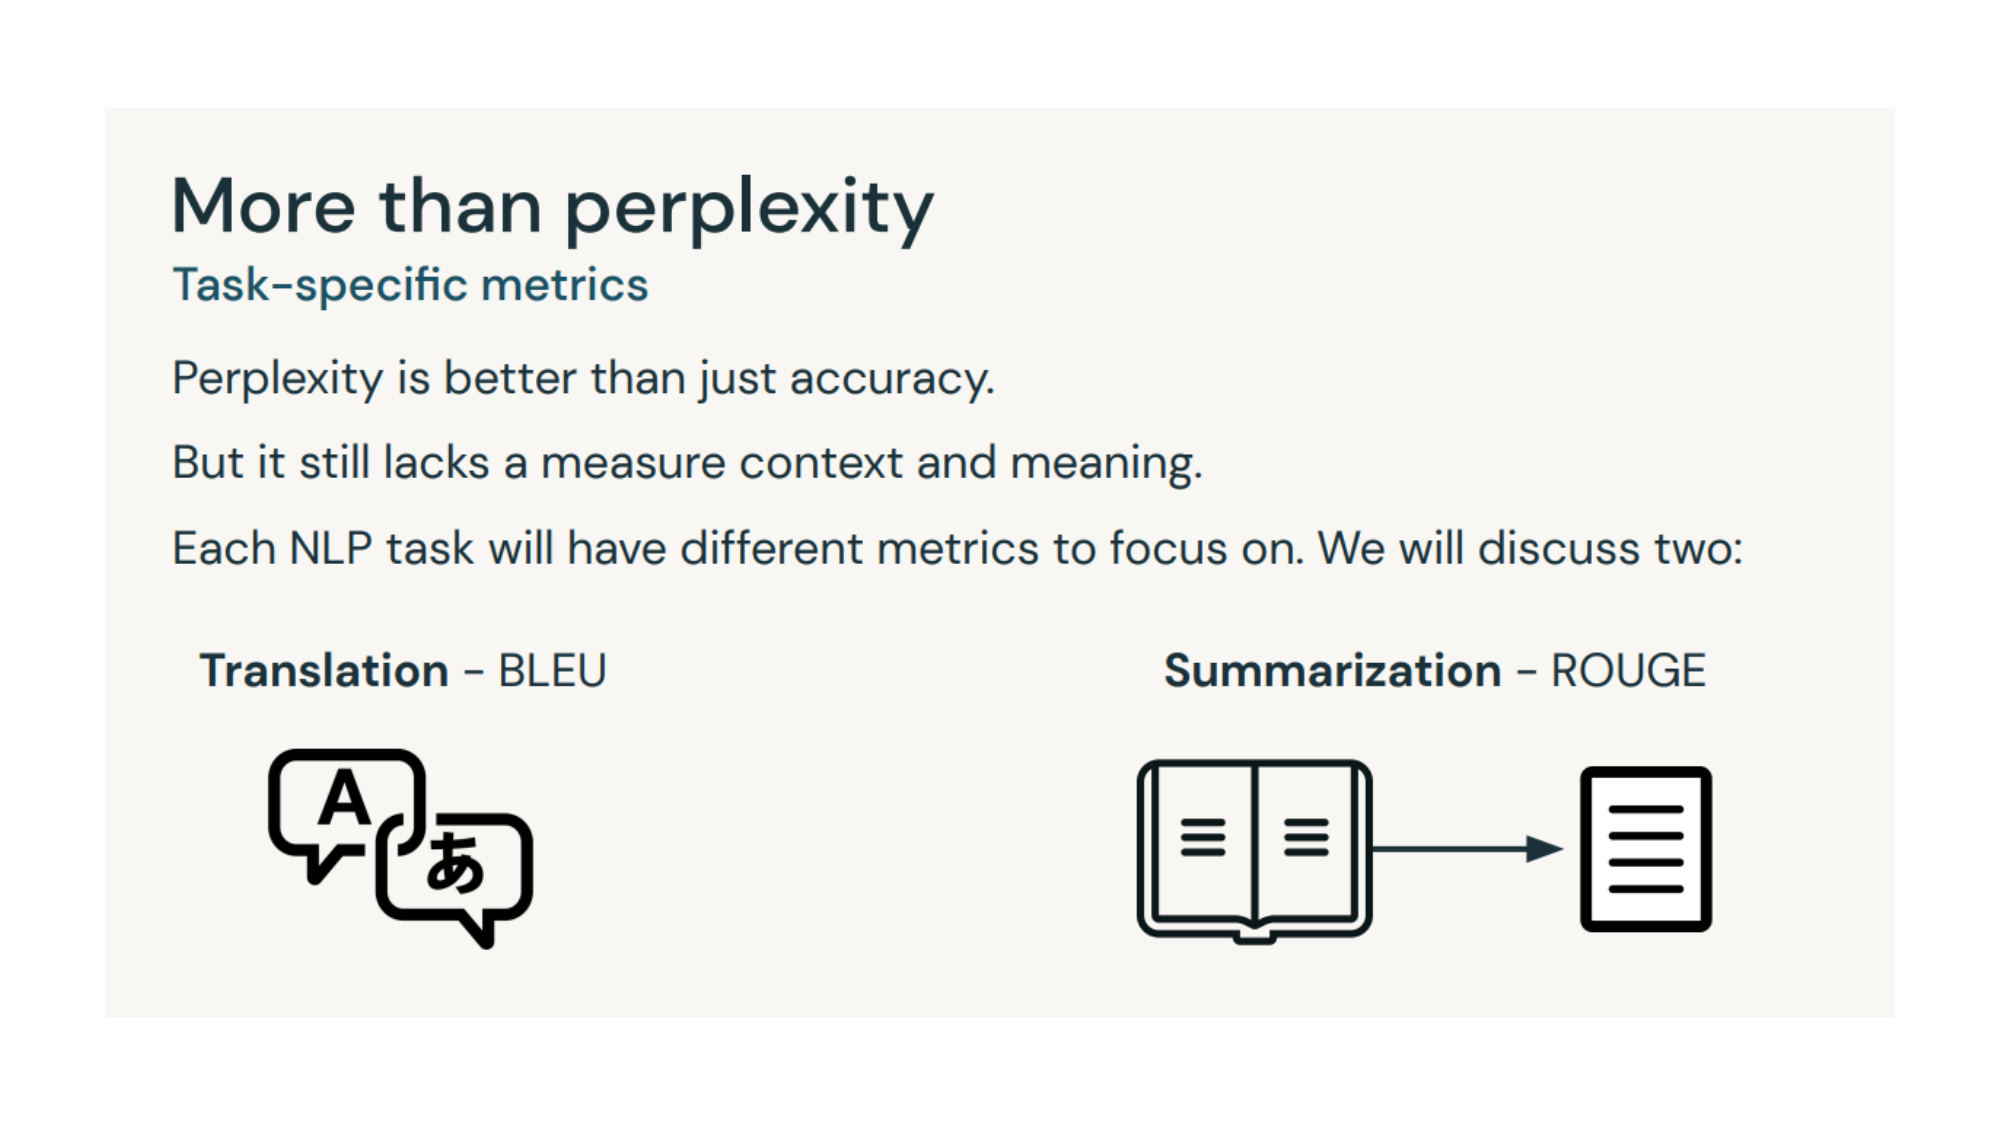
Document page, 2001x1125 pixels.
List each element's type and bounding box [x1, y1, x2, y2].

picture [105, 108, 1895, 1017]
